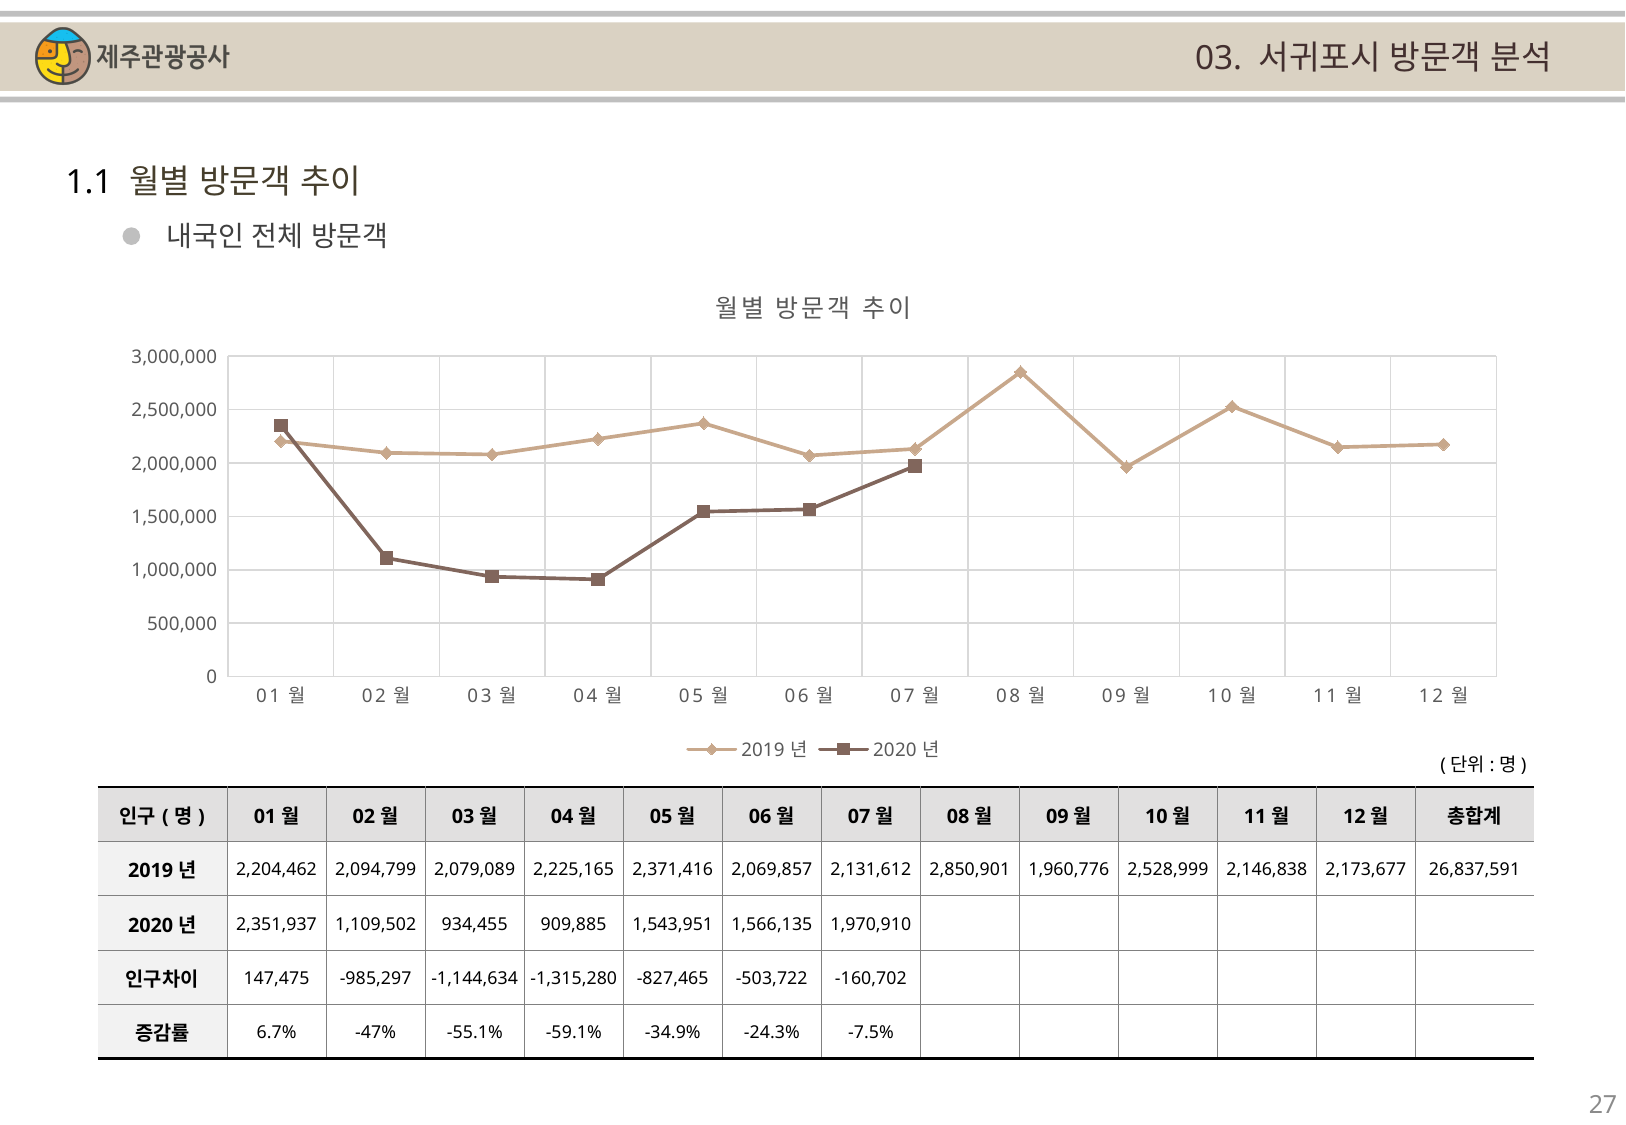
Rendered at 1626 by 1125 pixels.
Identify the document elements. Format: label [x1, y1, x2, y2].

table_cell [624, 896, 722, 950]
table_cell [822, 842, 920, 895]
table_cell [1218, 951, 1316, 1004]
chart [102, 261, 1525, 769]
table_cell [525, 951, 623, 1004]
table_cell [98, 1005, 227, 1057]
table_header [723, 788, 821, 841]
table_cell [822, 1005, 920, 1057]
table_cell [1020, 1005, 1118, 1057]
table_cell [822, 896, 920, 950]
table_cell [1317, 842, 1415, 895]
table_cell [624, 842, 722, 895]
table_cell [1218, 1005, 1316, 1057]
table_cell [228, 842, 326, 895]
text_box [121, 226, 141, 246]
text_box [1042, 28, 1595, 84]
table_cell [921, 951, 1019, 1004]
table_cell [525, 1005, 623, 1057]
table_cell [1416, 896, 1534, 950]
table_cell [723, 842, 821, 895]
picture [31, 26, 232, 87]
table_cell [624, 951, 722, 1004]
table_cell [921, 896, 1019, 950]
text_box [1425, 745, 1542, 783]
table_cell [1119, 842, 1217, 895]
table_cell [98, 896, 227, 950]
table_cell [1317, 1005, 1415, 1057]
table_cell [1317, 951, 1415, 1004]
table_header [921, 788, 1019, 841]
table_header [1020, 788, 1118, 841]
table_cell [1020, 896, 1118, 950]
table_cell [228, 896, 326, 950]
table_cell [921, 842, 1019, 895]
table_cell [525, 896, 623, 950]
table_cell [1119, 1005, 1217, 1057]
table_cell [1416, 842, 1534, 895]
table_header [1218, 788, 1316, 841]
table_cell [1218, 896, 1316, 950]
table_header [426, 788, 524, 841]
table_cell [1119, 896, 1217, 950]
table_cell [624, 1005, 722, 1057]
table_cell [426, 951, 524, 1004]
table_cell [327, 951, 425, 1004]
table_cell [1317, 896, 1415, 950]
table_header [525, 788, 623, 841]
table_cell [426, 842, 524, 895]
table_cell [228, 1005, 326, 1057]
table_cell [98, 842, 227, 895]
table_header [1317, 788, 1415, 841]
table_cell [822, 951, 920, 1004]
table_cell [1020, 951, 1118, 1004]
table_cell [98, 951, 227, 1004]
table_header [228, 788, 326, 841]
table_cell [723, 951, 821, 1004]
text_box [50, 152, 1144, 208]
table_cell [1119, 951, 1217, 1004]
table_cell [723, 1005, 821, 1057]
table_cell [426, 896, 524, 950]
table_cell [228, 951, 326, 1004]
table_header [1119, 788, 1217, 841]
table_header [98, 788, 227, 841]
table_cell [723, 896, 821, 950]
table_header [624, 788, 722, 841]
table_cell [1020, 842, 1118, 895]
table_header [822, 788, 920, 841]
table_cell [327, 1005, 425, 1057]
table_cell [525, 842, 623, 895]
table_header [1416, 788, 1534, 841]
slide_number [1251, 1063, 1618, 1123]
table_cell [1416, 1005, 1534, 1057]
table_cell [921, 1005, 1019, 1057]
table_cell [327, 842, 425, 895]
table_cell [1416, 951, 1534, 1004]
table_header [327, 788, 425, 841]
table_cell [426, 1005, 524, 1057]
table_cell [327, 896, 425, 950]
table_cell [1218, 842, 1316, 895]
text_box [151, 210, 404, 260]
